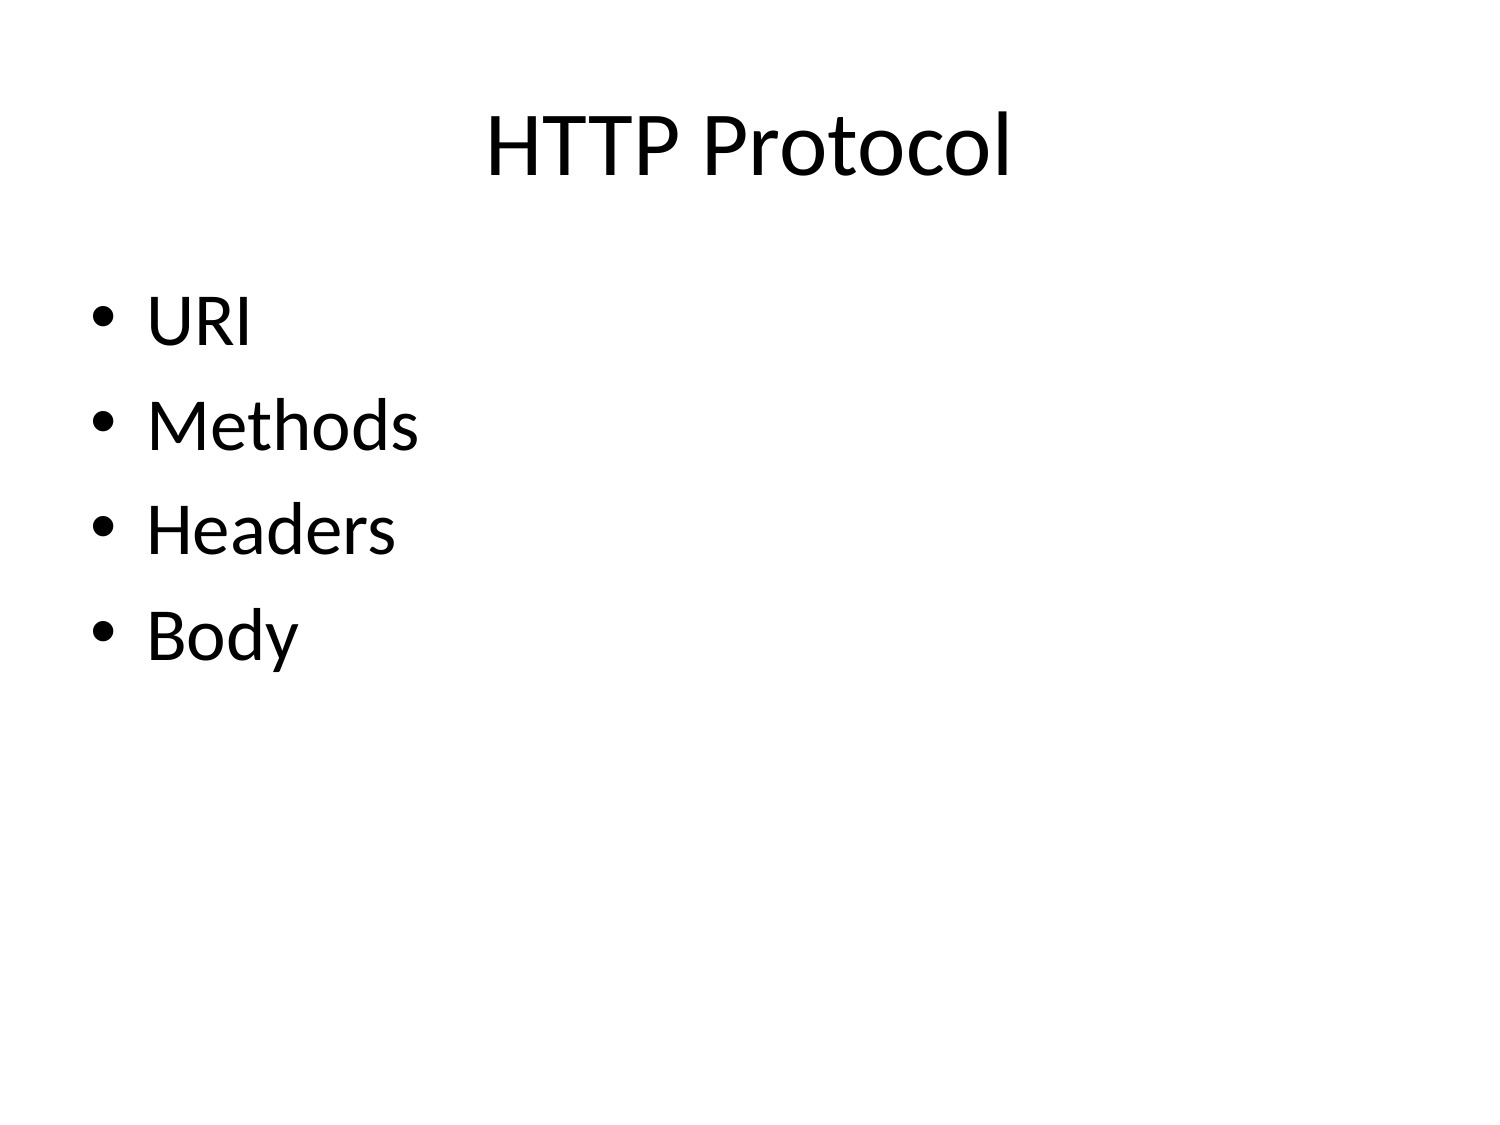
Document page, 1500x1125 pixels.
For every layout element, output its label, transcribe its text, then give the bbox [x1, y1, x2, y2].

title HTTP Protocol [75, 45, 1425, 233]
list URI Methods Headers Body [75, 262, 1425, 1005]
